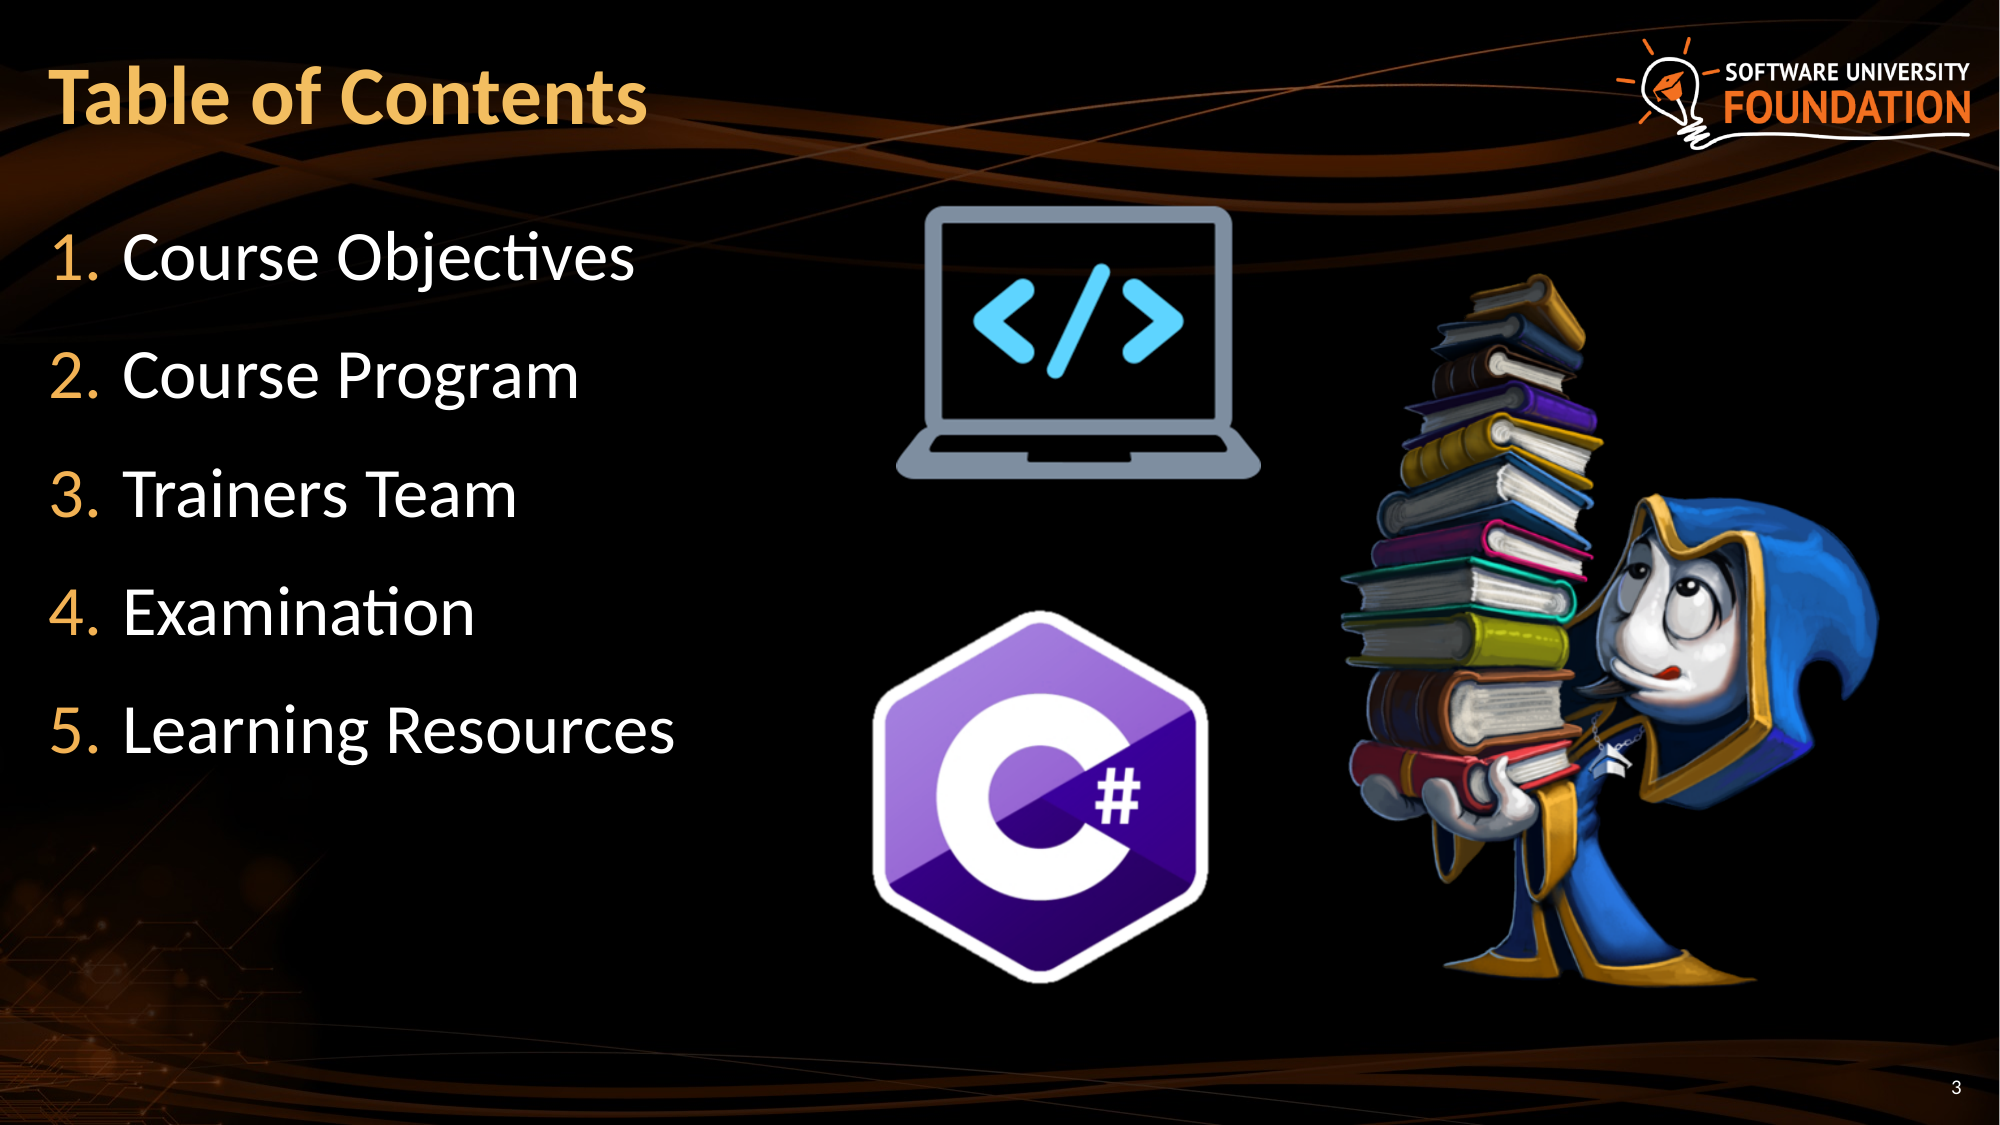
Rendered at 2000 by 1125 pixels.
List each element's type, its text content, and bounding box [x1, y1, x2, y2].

slide_number 3 [1897, 1070, 1968, 1103]
list Course Objectives Course Program Trainers Team Examination Learning Resources [31, 195, 1968, 1103]
picture [0, 0, 2000, 1125]
title Table of Contents [30, 6, 1602, 189]
